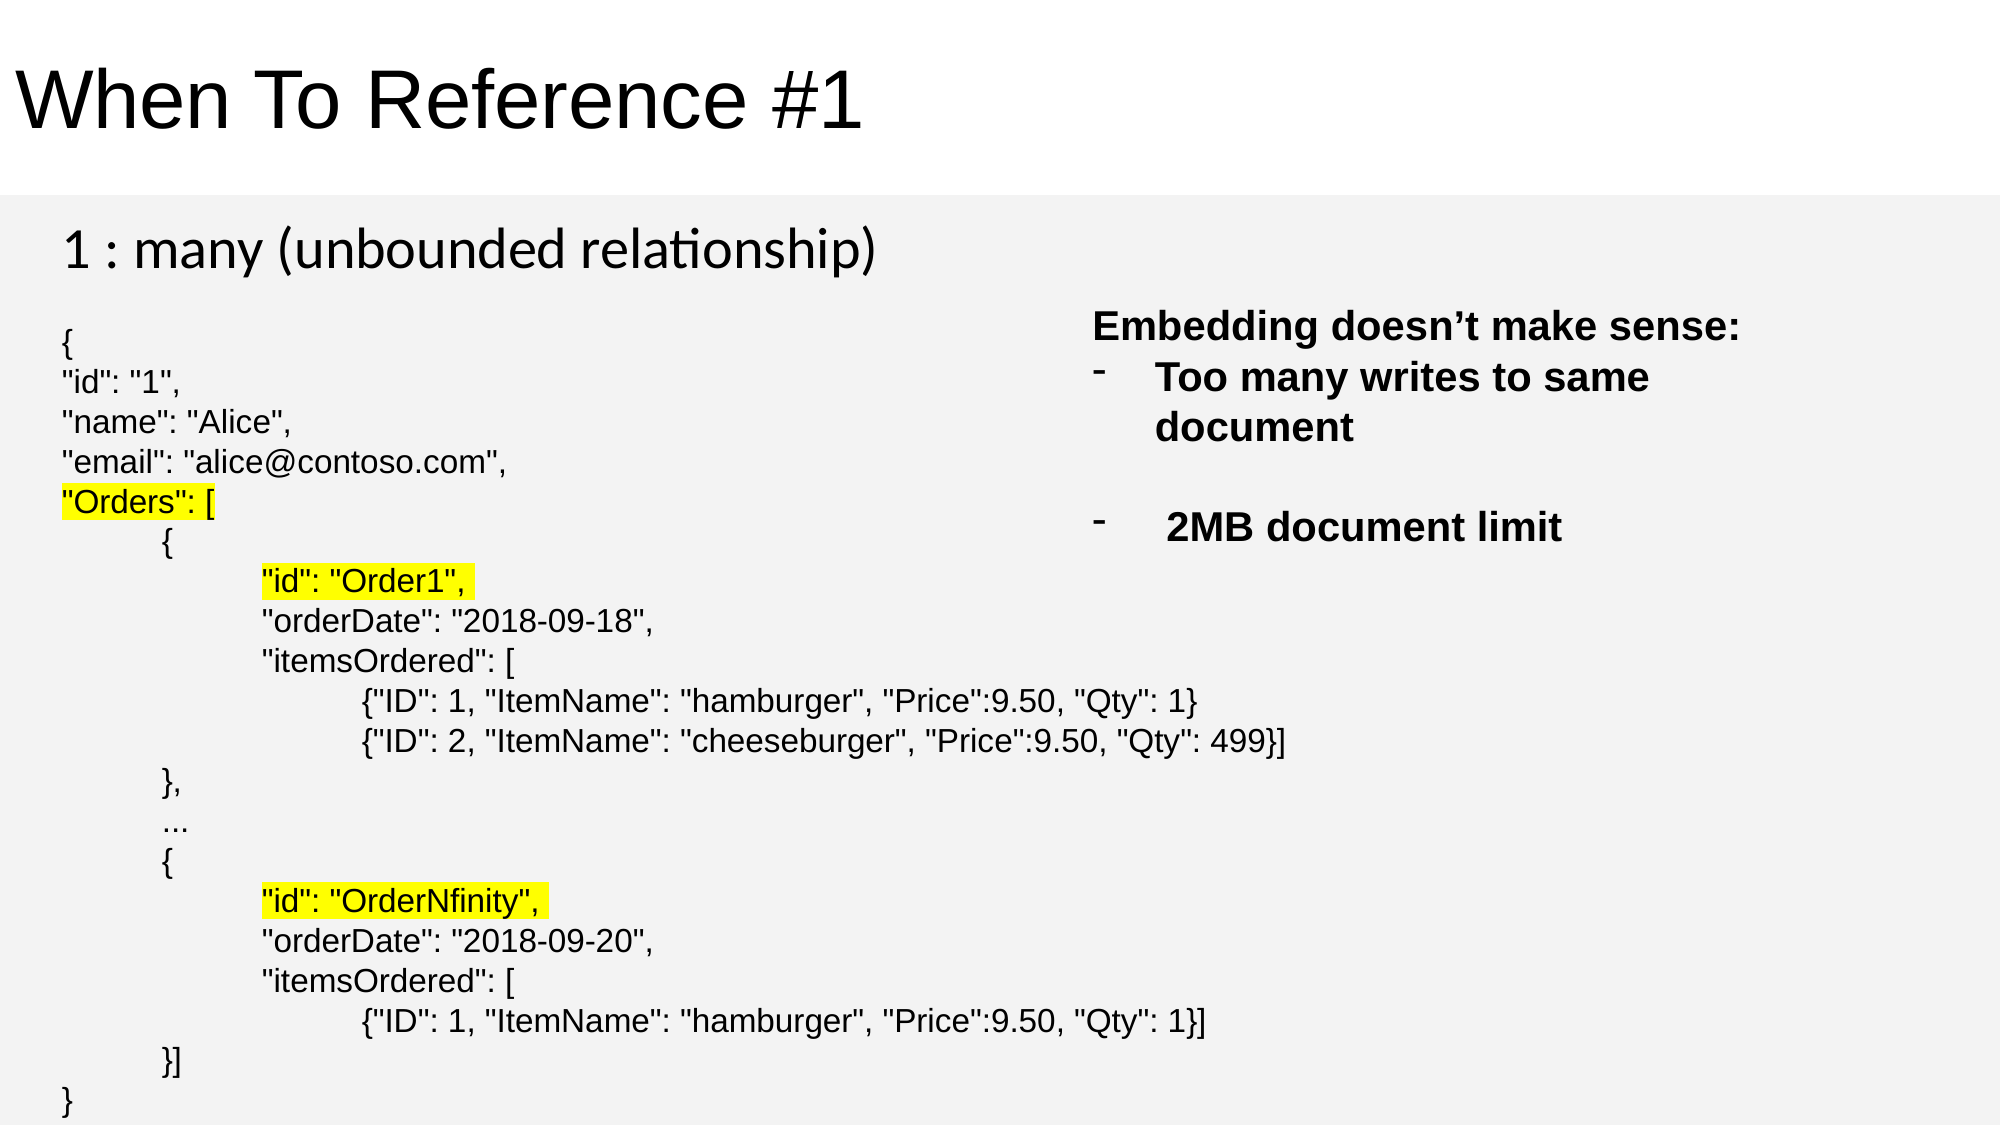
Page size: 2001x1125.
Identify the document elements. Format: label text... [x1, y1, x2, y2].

text_box 1 : many (unbounded relationship) [47, 210, 1855, 403]
text_box { "id": "1", "name": "Alice", "email": "alice@contoso.com", "Orders": [ { "id": "Order1", "orderDate": "2018-09-18", "itemsOrdered": [ {"ID": 1, "ItemName": "hamburger", "Price":9.50, "Qty": 1} {"ID": 2, "ItemName": "cheeseburger", "Price":9.50, "Qty": 499}] }, ... { "id": "OrderNfinity", "orderDate": "2018-09-20", "itemsOrdered": [ {"ID": 1, "ItemName": "hamburger", "Price":9.50, "Qty": 1}] }] } [47, 232, 1788, 1125]
title When To Reference #1 [0, 0, 1725, 211]
text_box Embedding doesn’t make sense: Too many writes to same document 2MB document limit [1092, 299, 1839, 550]
